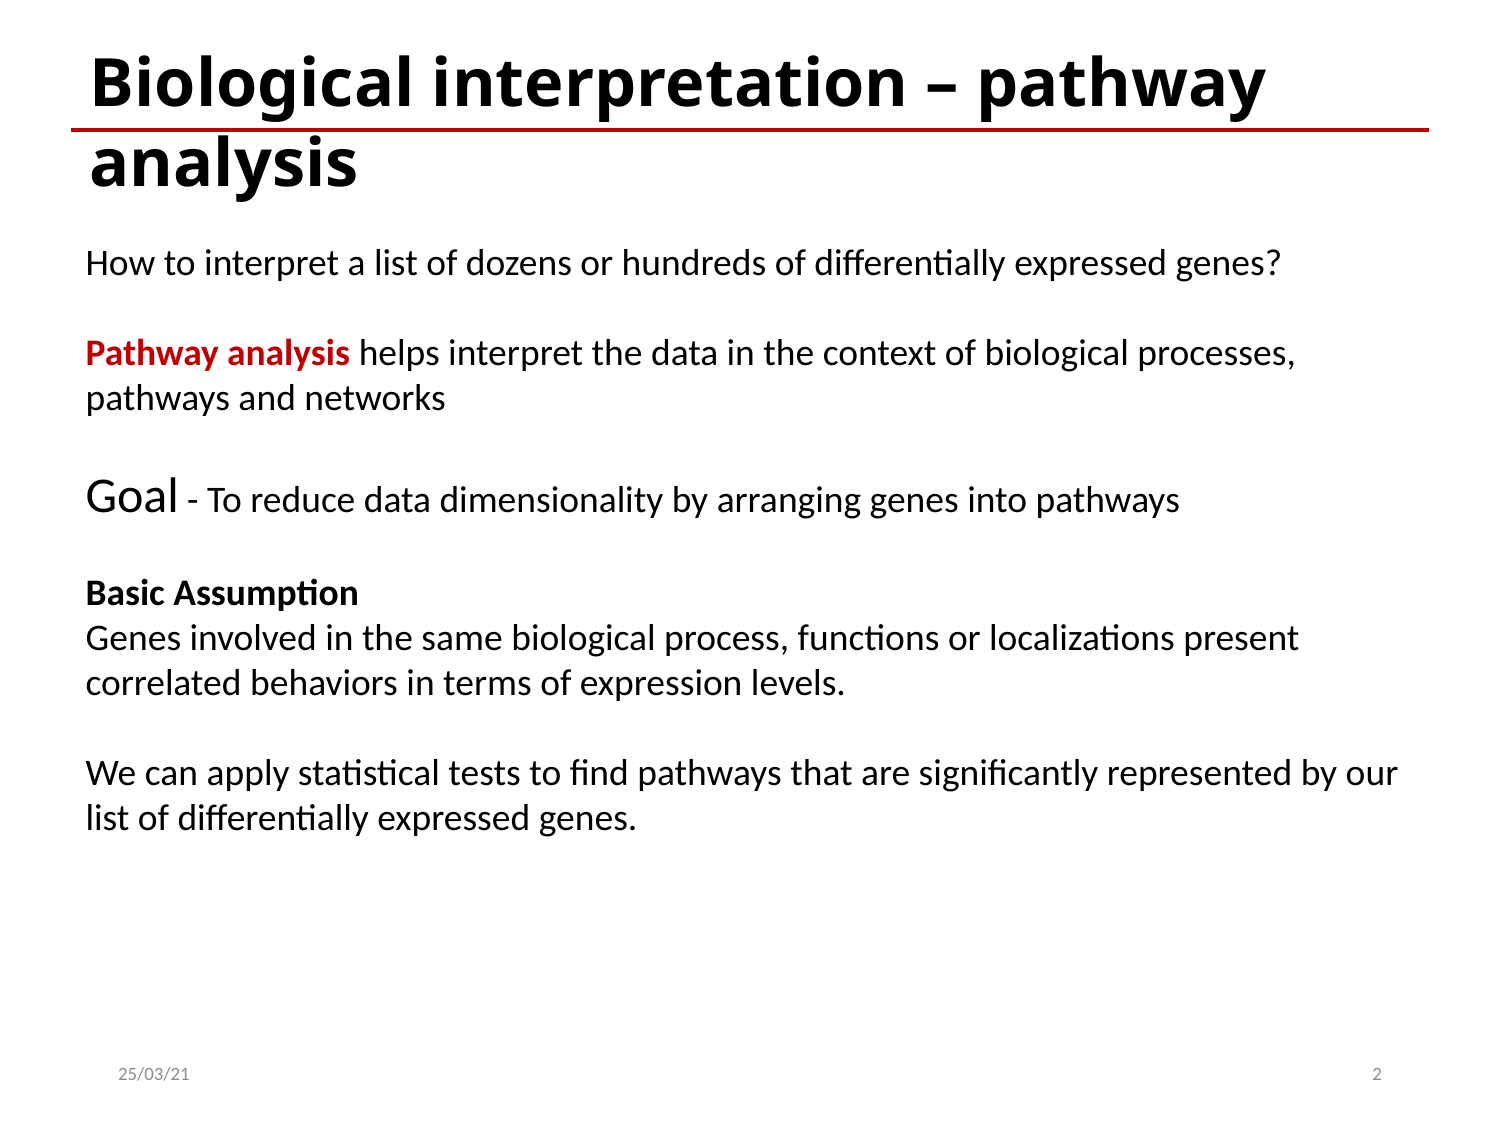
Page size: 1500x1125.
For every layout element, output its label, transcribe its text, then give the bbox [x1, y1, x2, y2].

slide_number 2 [1059, 1042, 1397, 1103]
text_box Biological interpretation – pathway analysis [74, 32, 1425, 126]
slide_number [103, 1042, 441, 1103]
text_box How to interpret a list of dozens or hundreds of differentially expressed genes? Pathway analysis helps interpret the data in the context of biological processes, pathways and networks Goal - To reduce data dimensionality by arranging genes into pathways Basic Assumption Genes involved in the same biological process, functions or localizations present correlated behaviors in terms of expression levels. We can apply statistical tests to find pathways that are significantly represented by our list of differentially expressed genes. [70, 230, 1430, 890]
